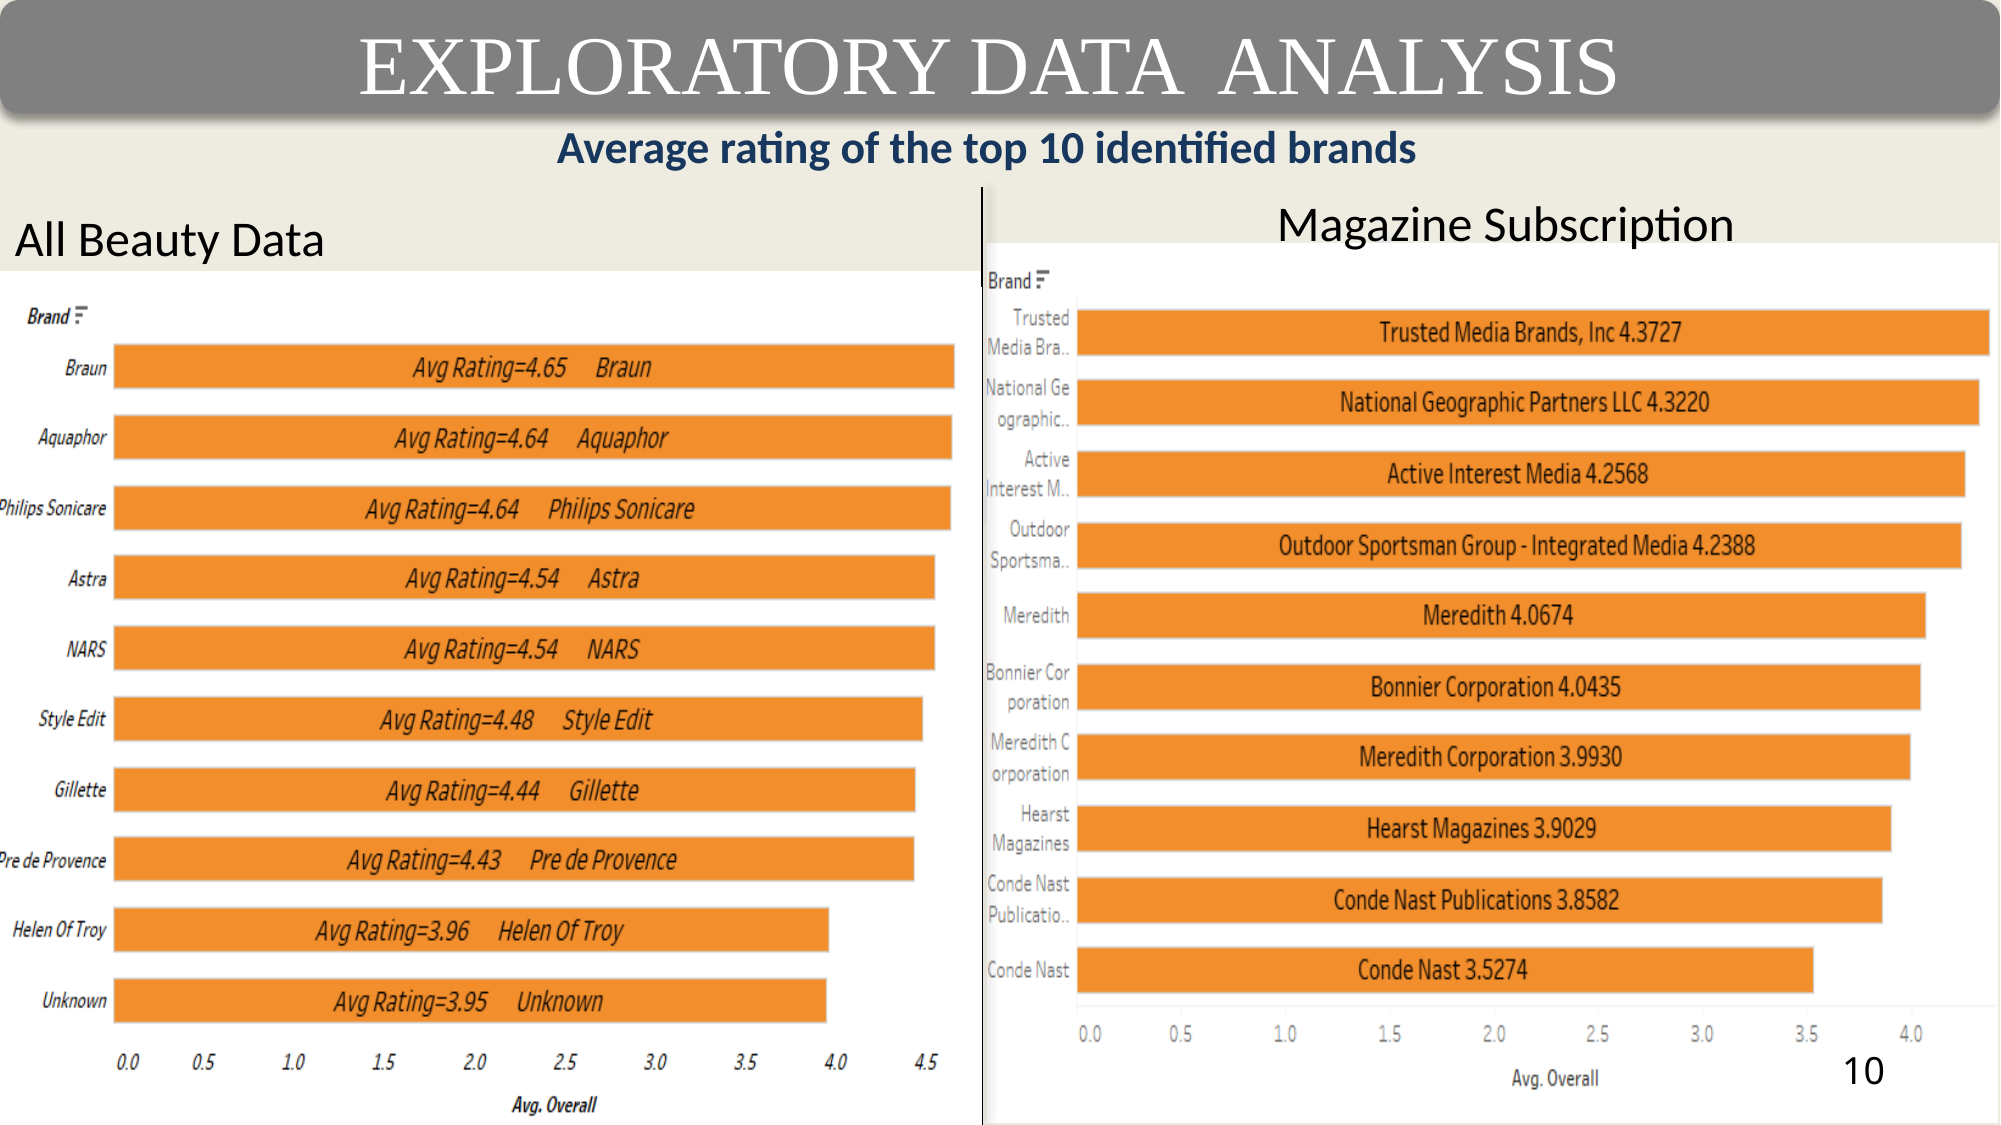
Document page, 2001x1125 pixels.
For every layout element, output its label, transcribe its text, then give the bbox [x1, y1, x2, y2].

picture [987, 243, 1998, 1124]
picture [0, 271, 982, 1125]
text_box All Beauty Data [0, 199, 515, 270]
text_box Magazine Subscription [1262, 184, 1953, 242]
title EXPLORATORY DATA ANALYSIS [0, 0, 2000, 212]
text_box Average rating of the top 10 identified brands [542, 110, 1433, 180]
